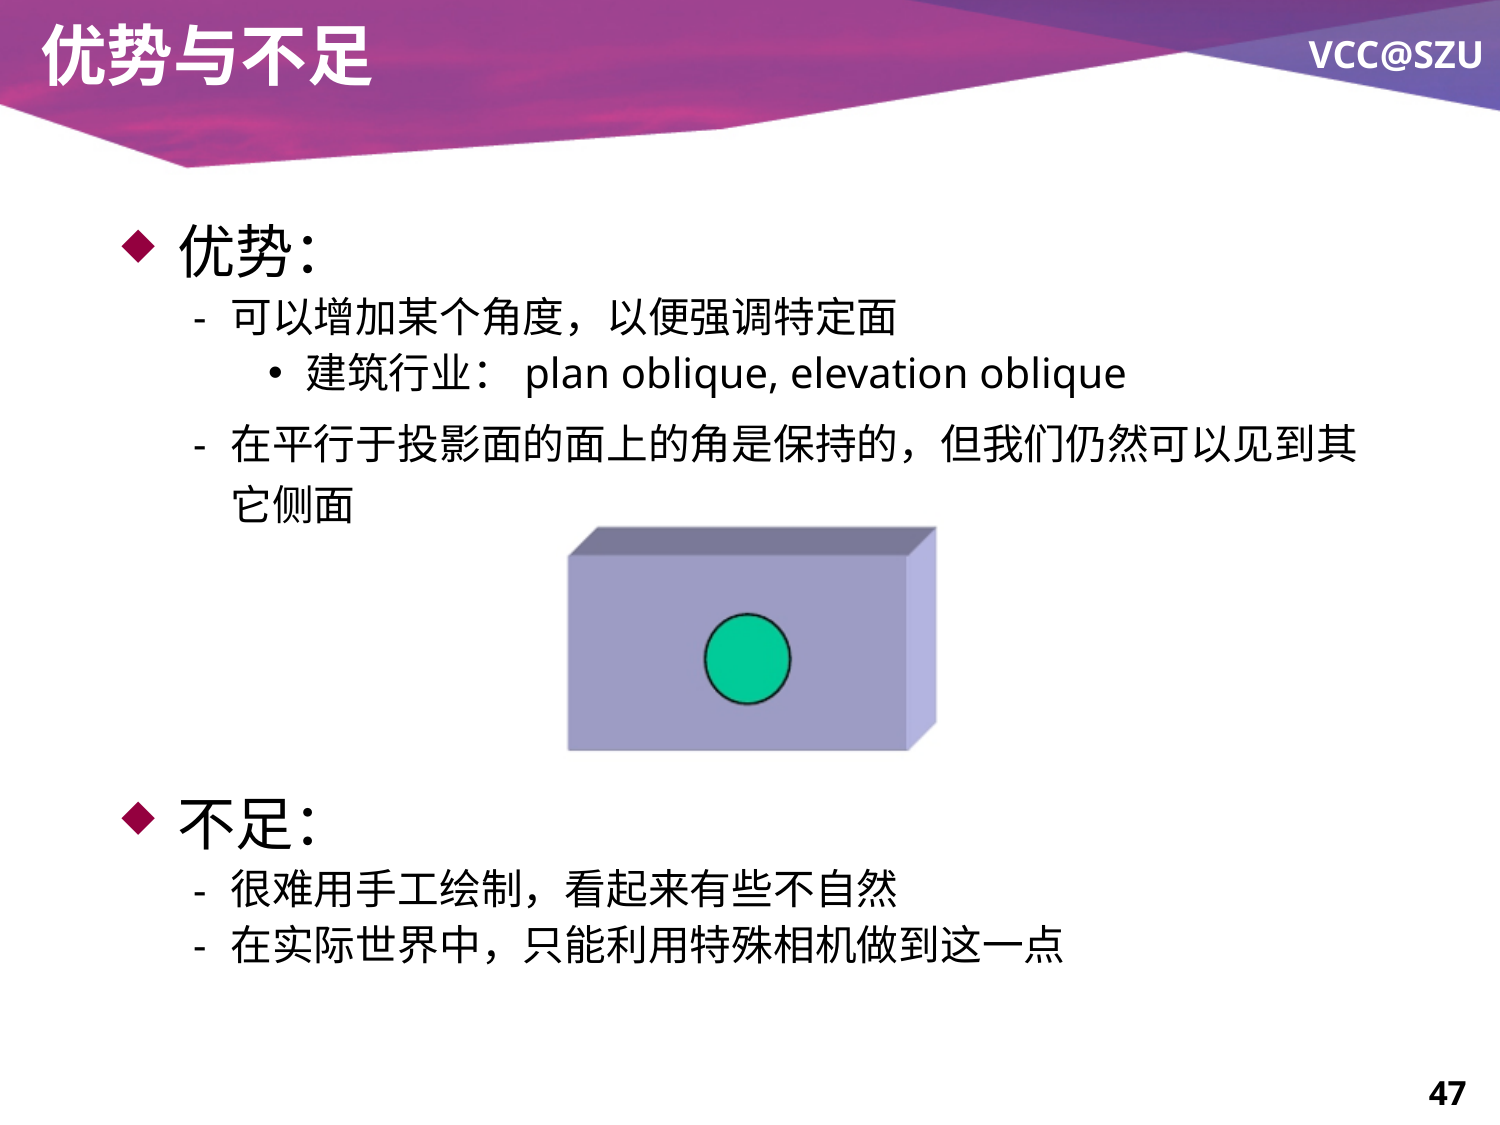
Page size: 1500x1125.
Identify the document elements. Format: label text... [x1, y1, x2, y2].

picture [0, 0, 1500, 1125]
list 优势： 可以增加某个角度，以便强调特定面 建筑行业：plan oblique, elevation oblique 在平行于投影面的面上的角是保持的，但我们仍然可以见到其它侧面 不足： 很难用手工绘制，看起来有些不自然 在实际世界中，只能利用特殊相机做到这一点 [103, 216, 1397, 1026]
title 优势与不足 [25, 15, 1320, 104]
slide_number 47 [1384, 1065, 1500, 1125]
